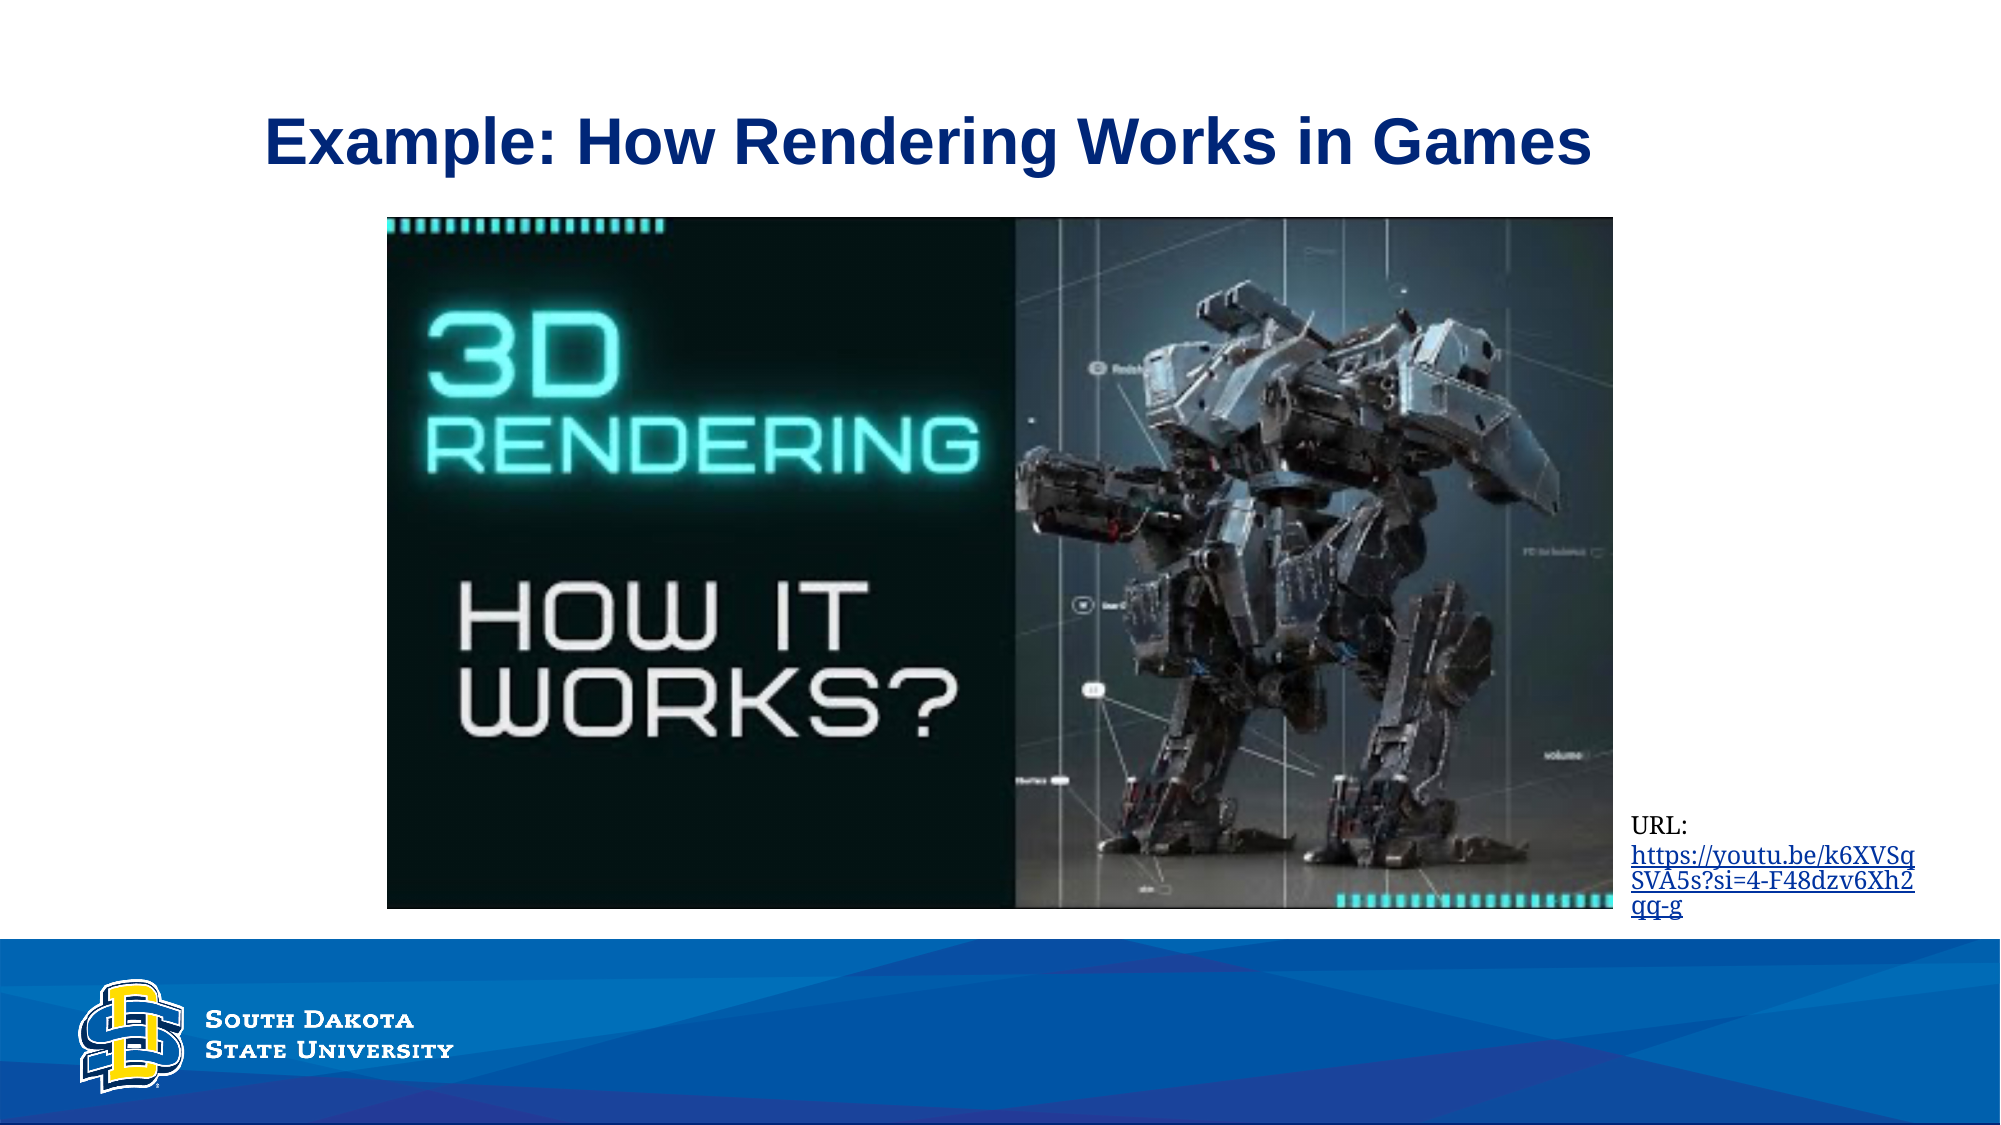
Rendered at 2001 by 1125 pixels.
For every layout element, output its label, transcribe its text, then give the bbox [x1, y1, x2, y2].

title Example: How Rendering Works in Games [249, 45, 1750, 187]
text_box URL: https://youtu.be/k6XVSqSVA5s?si=4-F48dzv6Xh2qq-g [1616, 801, 1937, 911]
picture [0, 939, 2000, 1123]
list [386, 216, 1614, 910]
